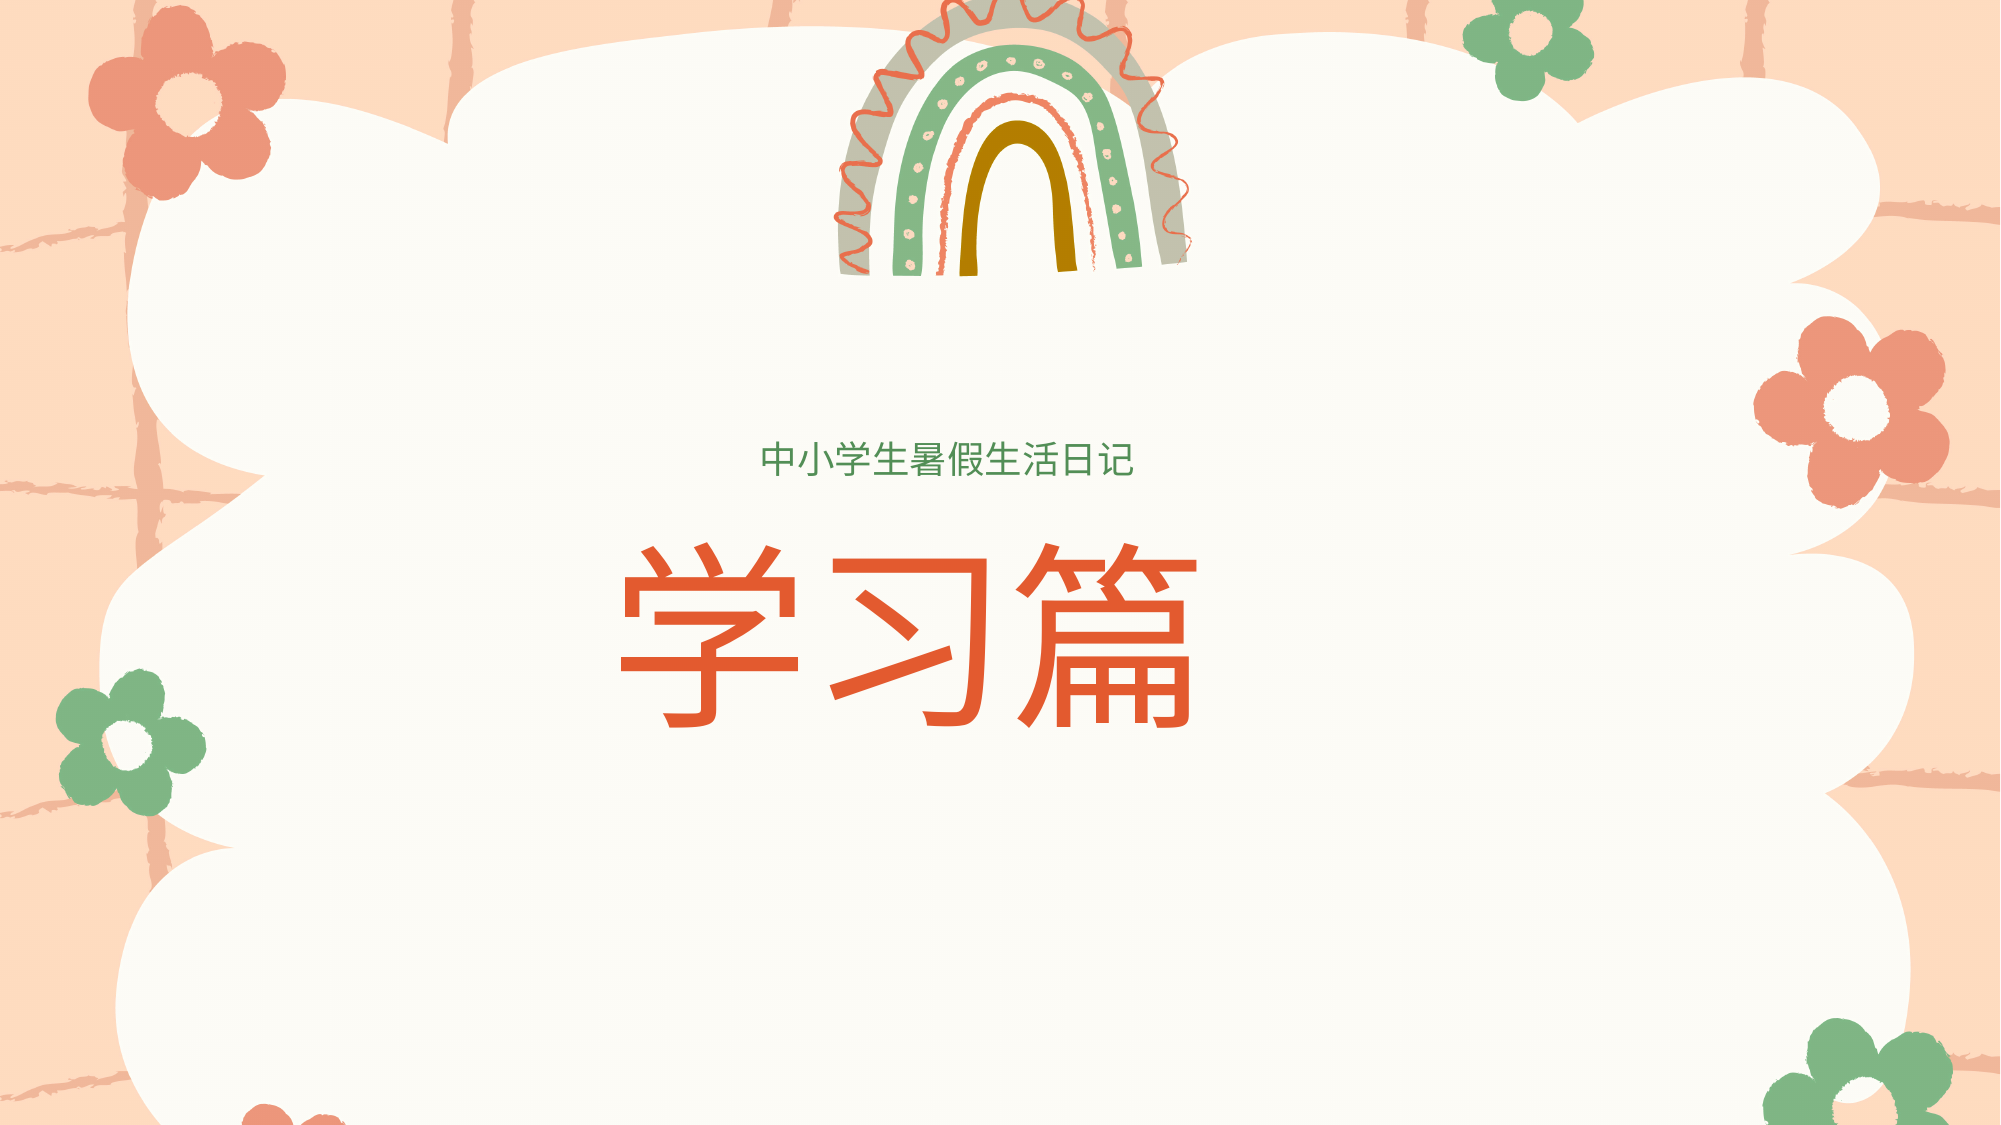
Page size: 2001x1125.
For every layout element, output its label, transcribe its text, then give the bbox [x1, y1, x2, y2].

text_box 学习篇 [594, 504, 1406, 760]
picture [0, 0, 2001, 1125]
text_box 中小学生暑假生活日记 [745, 428, 1255, 489]
